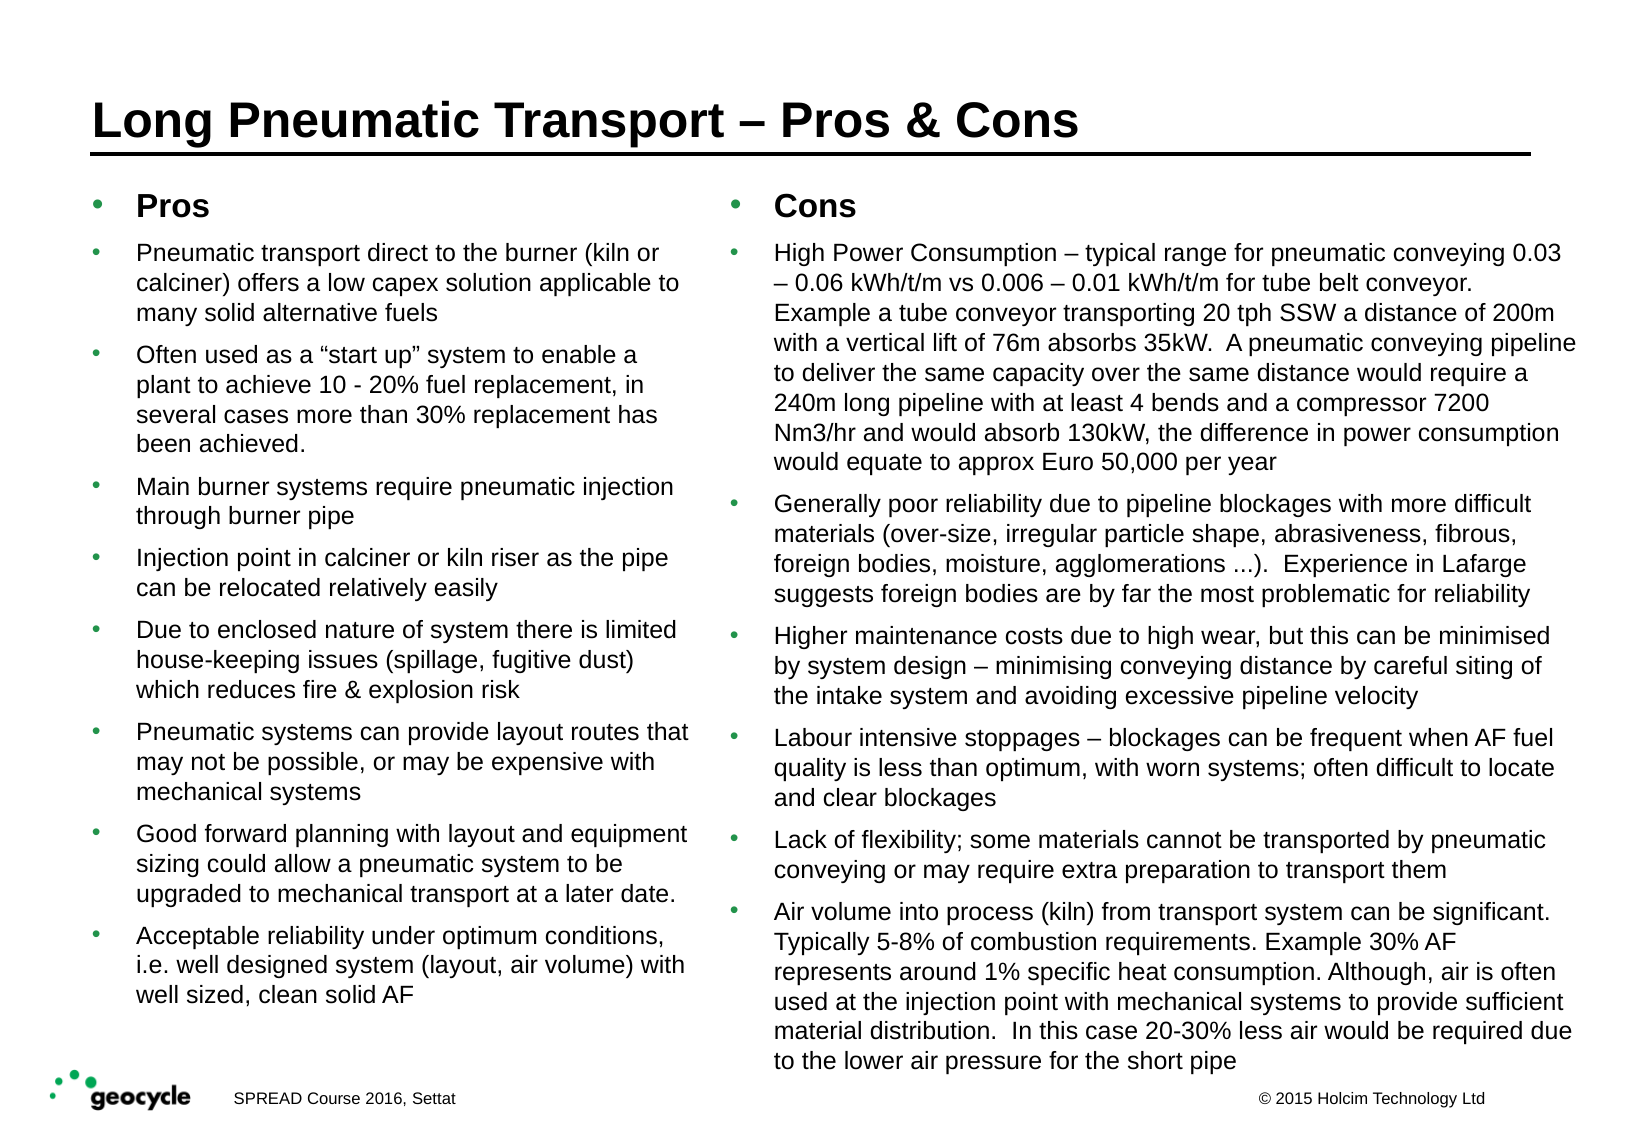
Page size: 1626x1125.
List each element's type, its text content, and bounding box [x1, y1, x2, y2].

list Pros Pneumatic transport direct to the burner (kiln or calciner) offers a low capex solution applicable to many solid alternative fuels Often used as a “start up” system to enable a plant to achieve 10 - 20% fuel replacement, in several cases more than 30% replacement has been achieved. Main burner systems require pneumatic injection through burner pipe Injection point in calciner or kiln riser as the pipe can be relocated relatively easily Due to enclosed nature of system there is limited house-keeping issues (spillage, fugitive dust) which reduces fire & explosion risk Pneumatic systems can provide layout routes that may not be possible, or may be expensive with mechanical systems Good forward planning with layout and equipment sizing could allow a pneumatic system to be upgraded to mechanical transport at a later date. Acceptable reliability under optimum conditions, i.e. well designed system (layout, air volume) with well sized, clean solid AF [91, 184, 695, 1024]
footer SPREAD Course 2016, Settat [233, 1087, 813, 1109]
title Long Pneumatic Transport – Pros & Cons [91, 19, 1532, 149]
picture [49, 1069, 191, 1111]
text_box Cons High Power Consumption – typical range for pneumatic conveying 0.03 – 0.06 kWh/t/m vs 0.006 – 0.01 kWh/t/m for tube belt conveyor. Example a tube conveyor transporting 20 tph SSW a distance of 200m with a vertical lift of 76m absorbs 35kW. A pneumatic conveying pipeline to deliver the same capacity over the same distance would require a 240m long pipeline with at least 4 bends and a compressor 7200 Nm3/hr and would absorb 130kW, the difference in power consumption would equate to approx Euro 50,000 per year Generally poor reliability due to pipeline blockages with more difficult materials (over-size, irregular particle shape, abrasiveness, fibrous, foreign bodies, moisture, agglomerations ...). Experience in Lafarge suggests foreign bodies are by far the most problematic for reliability Higher maintenance costs due to high wear, but this can be minimised by system design – minimising conveying distance by careful siting of the intake system and avoiding excessive pipeline velocity Labour intensive stoppages – blockages can be frequent when AF fuel quality is less than optimum, with worn systems; often difficult to locate and clear blockages Lack of flexibility; some materials cannot be transported by pneumatic conveying or may require extra preparation to transport them Air volume into process (kiln) from transport system can be significant. Typically 5-8% of combustion requirements. Example 30% AF represents around 1% specific heat consumption. Although, air is often used at the injection point with mechanical systems to provide sufficient material distribution. In this case 20-30% less air would be required due to the lower air pressure for the short pipe . [729, 184, 1581, 1083]
